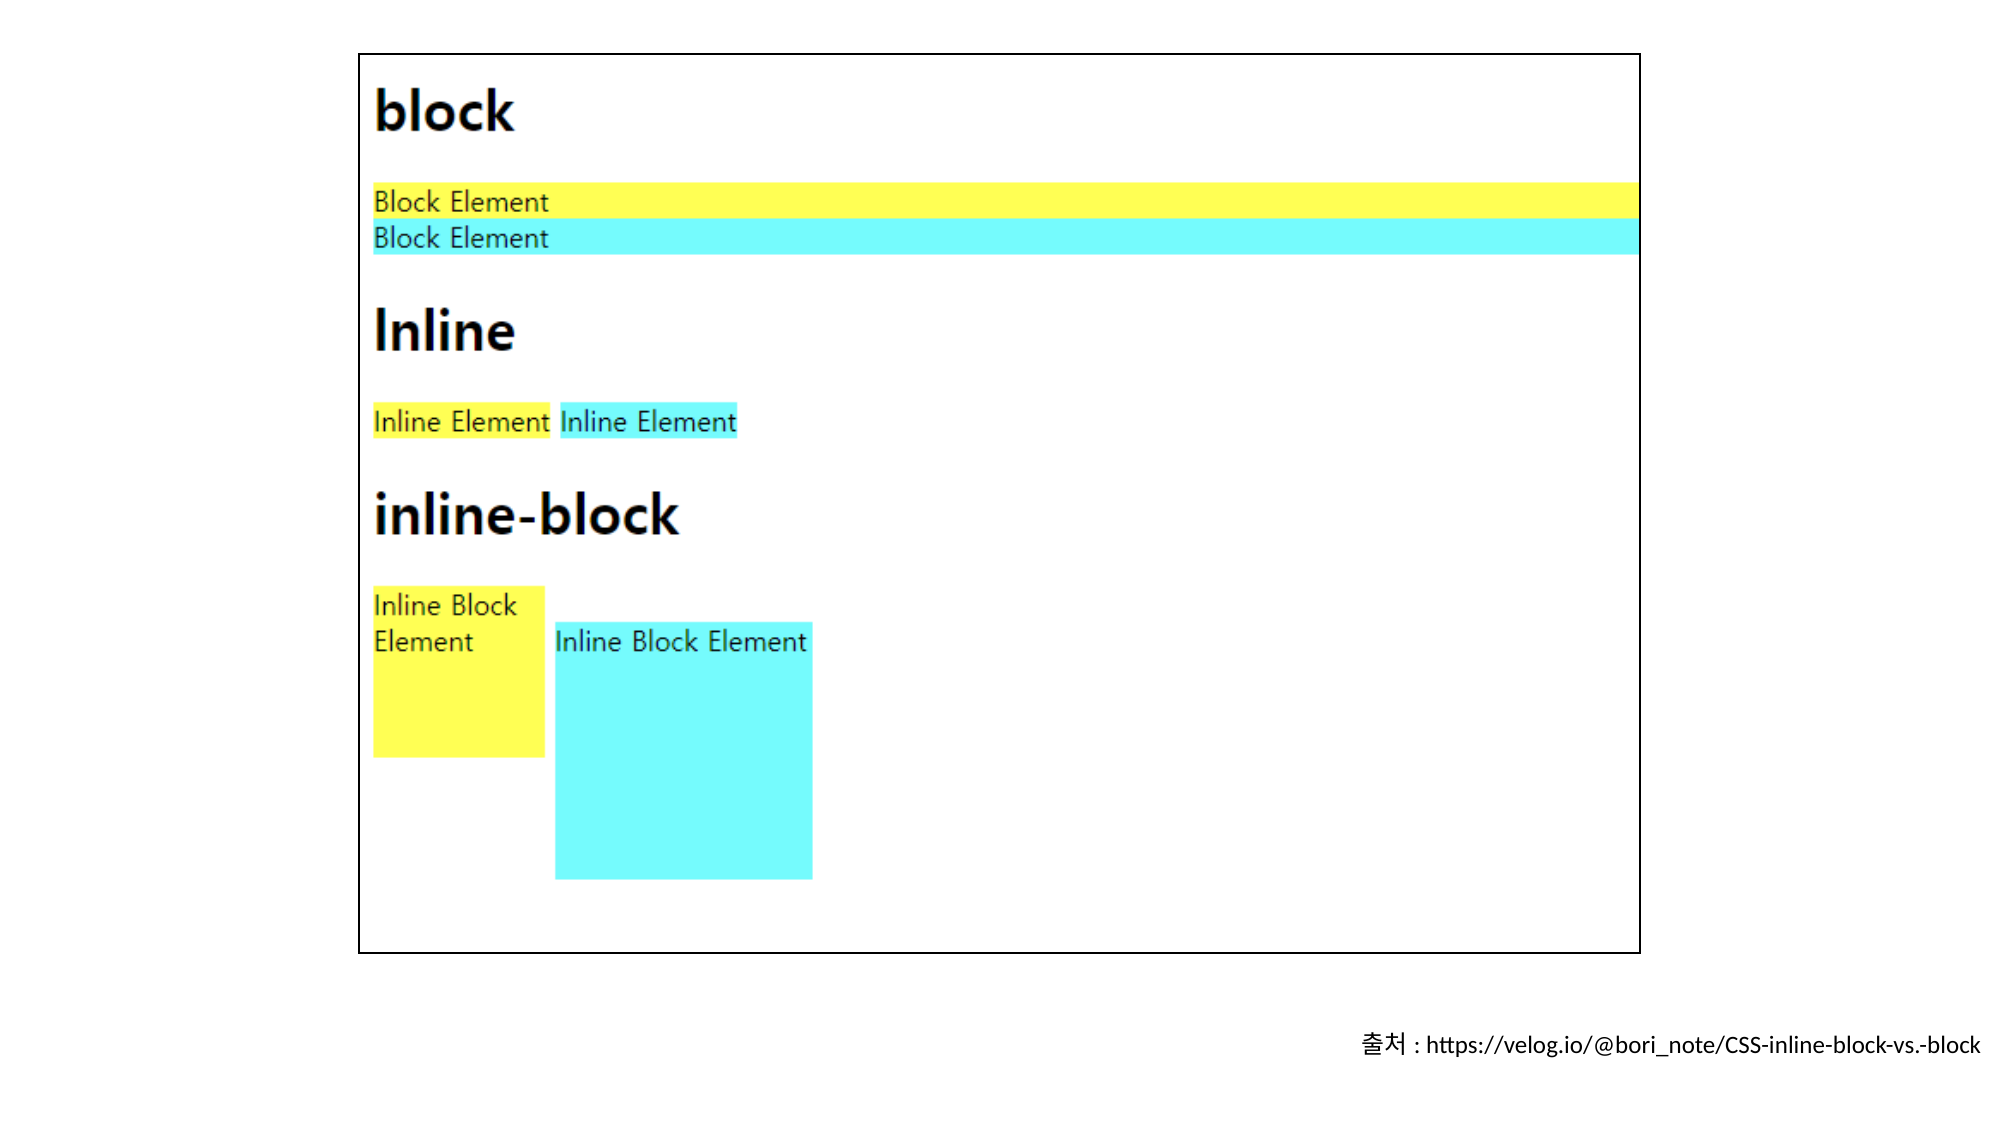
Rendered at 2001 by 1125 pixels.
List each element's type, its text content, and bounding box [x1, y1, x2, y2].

picture [359, 54, 1640, 952]
text_box 출처: https://velog.io/@bori_note/CSS-inline-block-vs.-block [1347, 1020, 1998, 1066]
